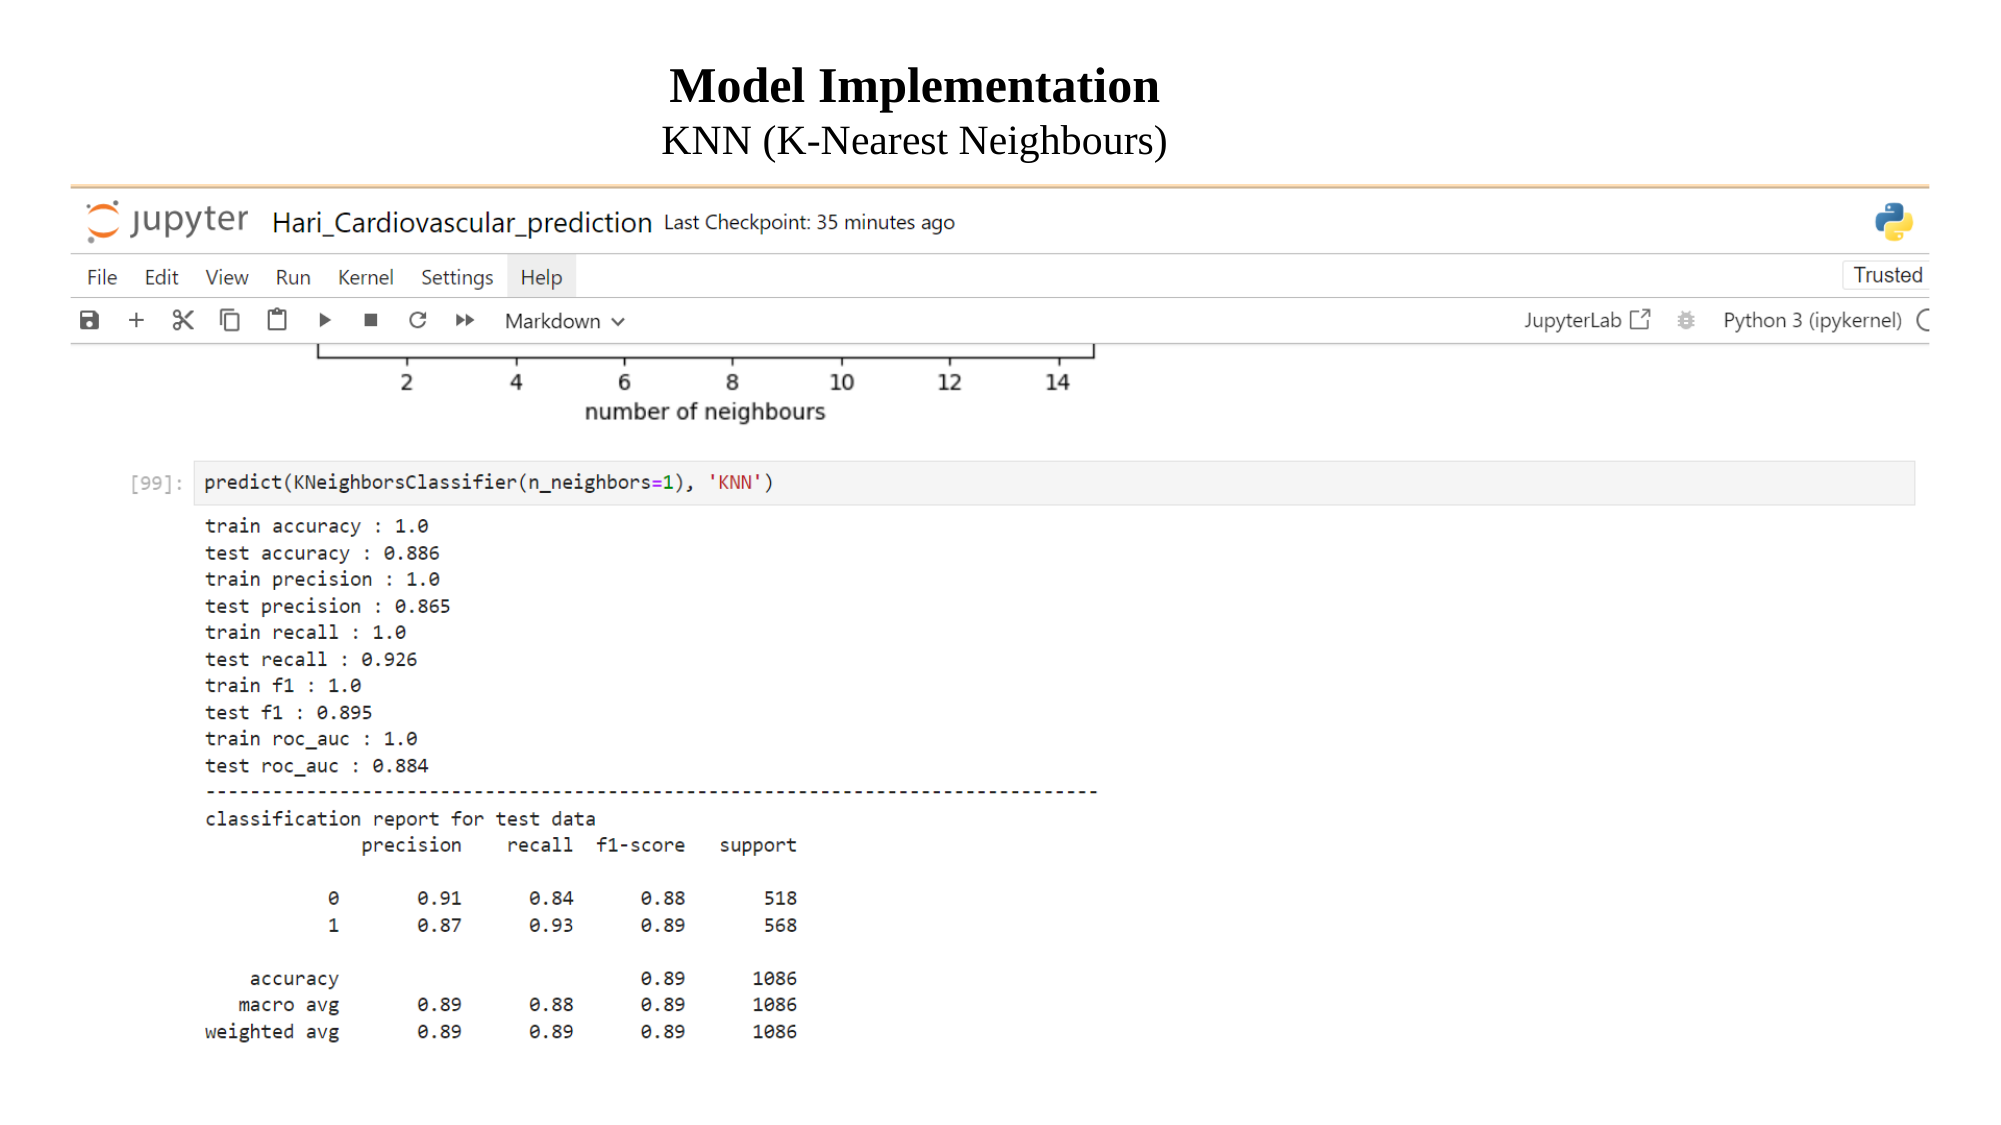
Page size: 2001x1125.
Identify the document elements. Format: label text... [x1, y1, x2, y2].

text_box Model Implementation KNN (K-Nearest Neighbours) [112, 45, 1718, 184]
picture [70, 184, 1930, 1080]
